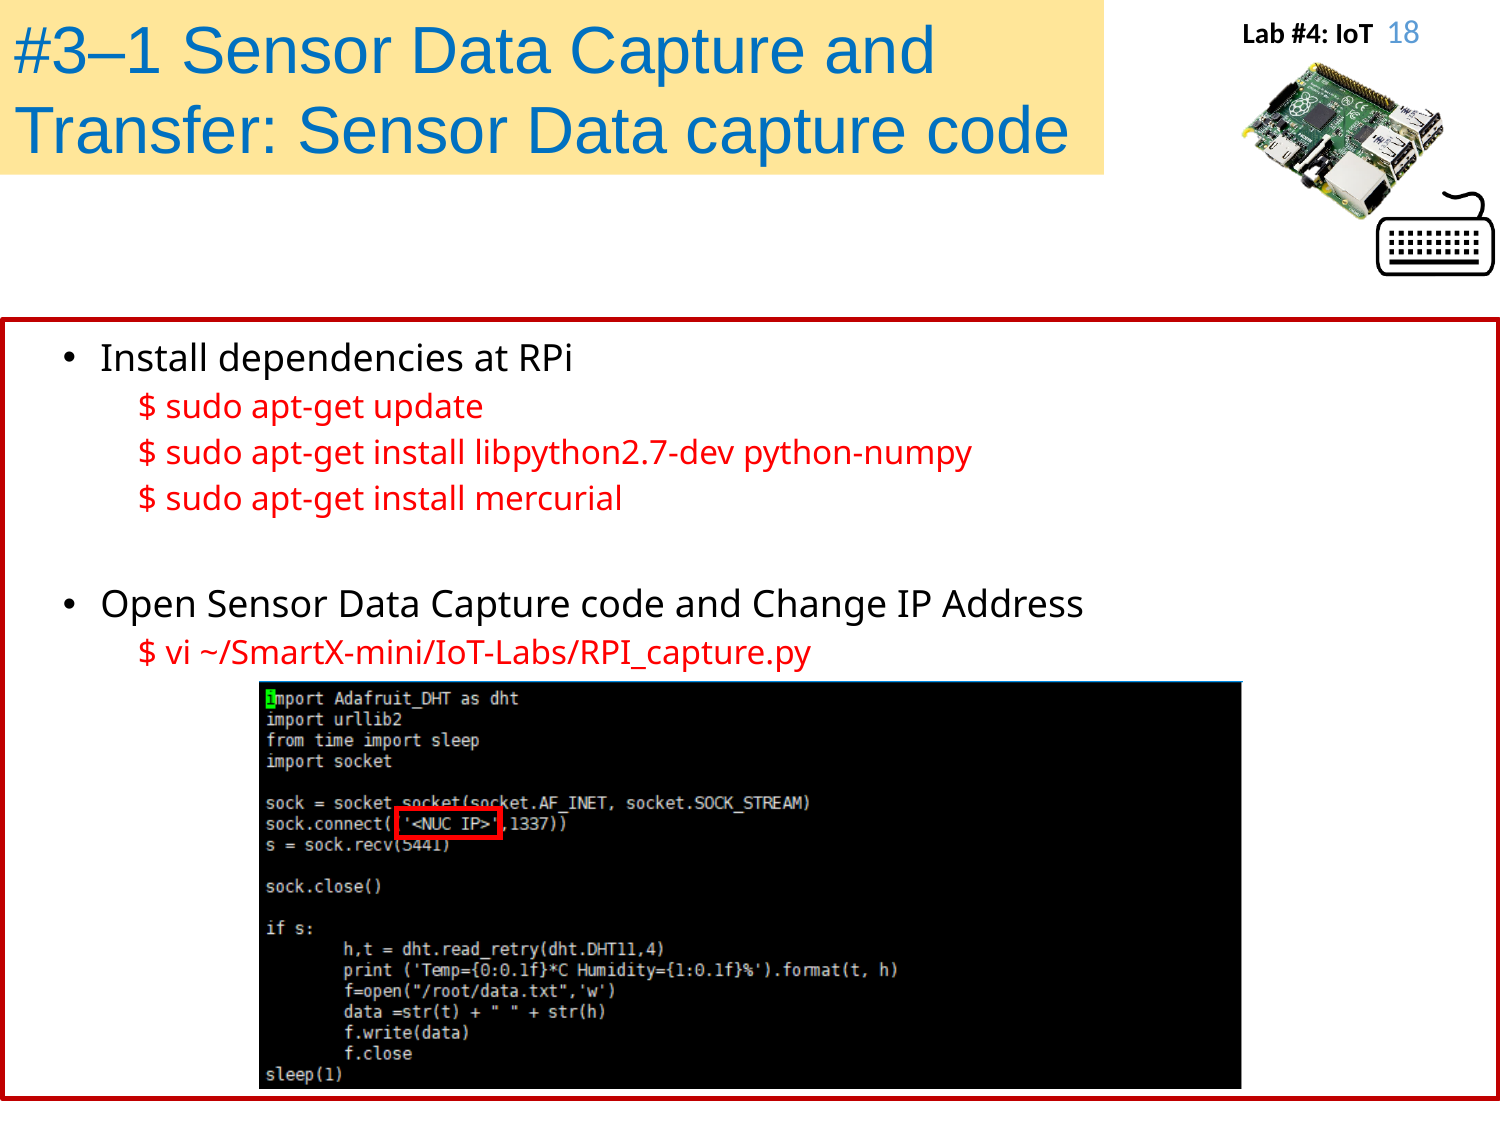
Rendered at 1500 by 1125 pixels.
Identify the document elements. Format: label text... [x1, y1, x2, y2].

text_box [2, 319, 1499, 1099]
picture [1232, 47, 1500, 326]
picture [258, 680, 1243, 1089]
text_box #3–1 Sensor Data Capture and Transfer: Sensor Data capture code [0, 0, 1104, 175]
